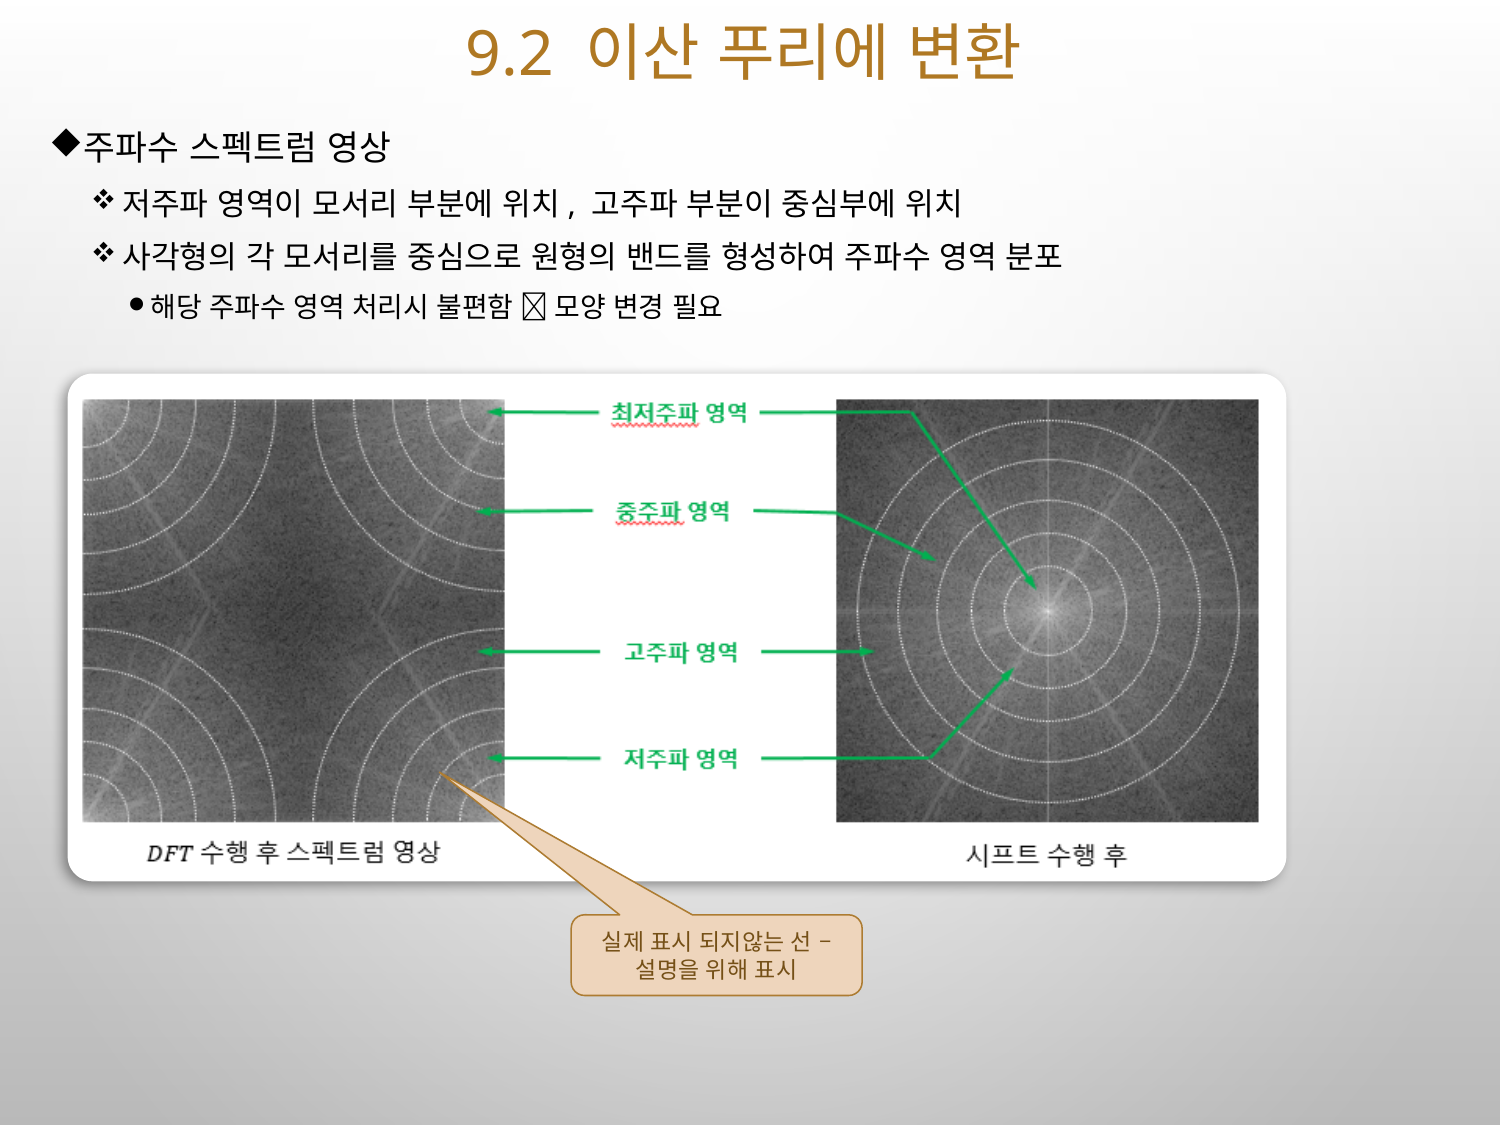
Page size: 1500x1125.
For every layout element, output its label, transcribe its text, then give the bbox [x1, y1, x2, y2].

picture [0, 0, 1500, 1125]
list 주파수 스펙트럼 영상 저주파 영역이 모서리 부분에 위치, 고주파 부분이 중심부에 위치 사각형의 각 모서리를 중심으로 원형의 밴드를 형성하여 주파수 영역 분포 해당 주파수 영역 처리시 불편함  모양 변경 필요 [34, 110, 1454, 1118]
title 9.2 이산 푸리에 변환 [34, 6, 1454, 104]
text_box 실제 표시 되지않는 선 – 설명을 위해 표시 [570, 890, 863, 997]
